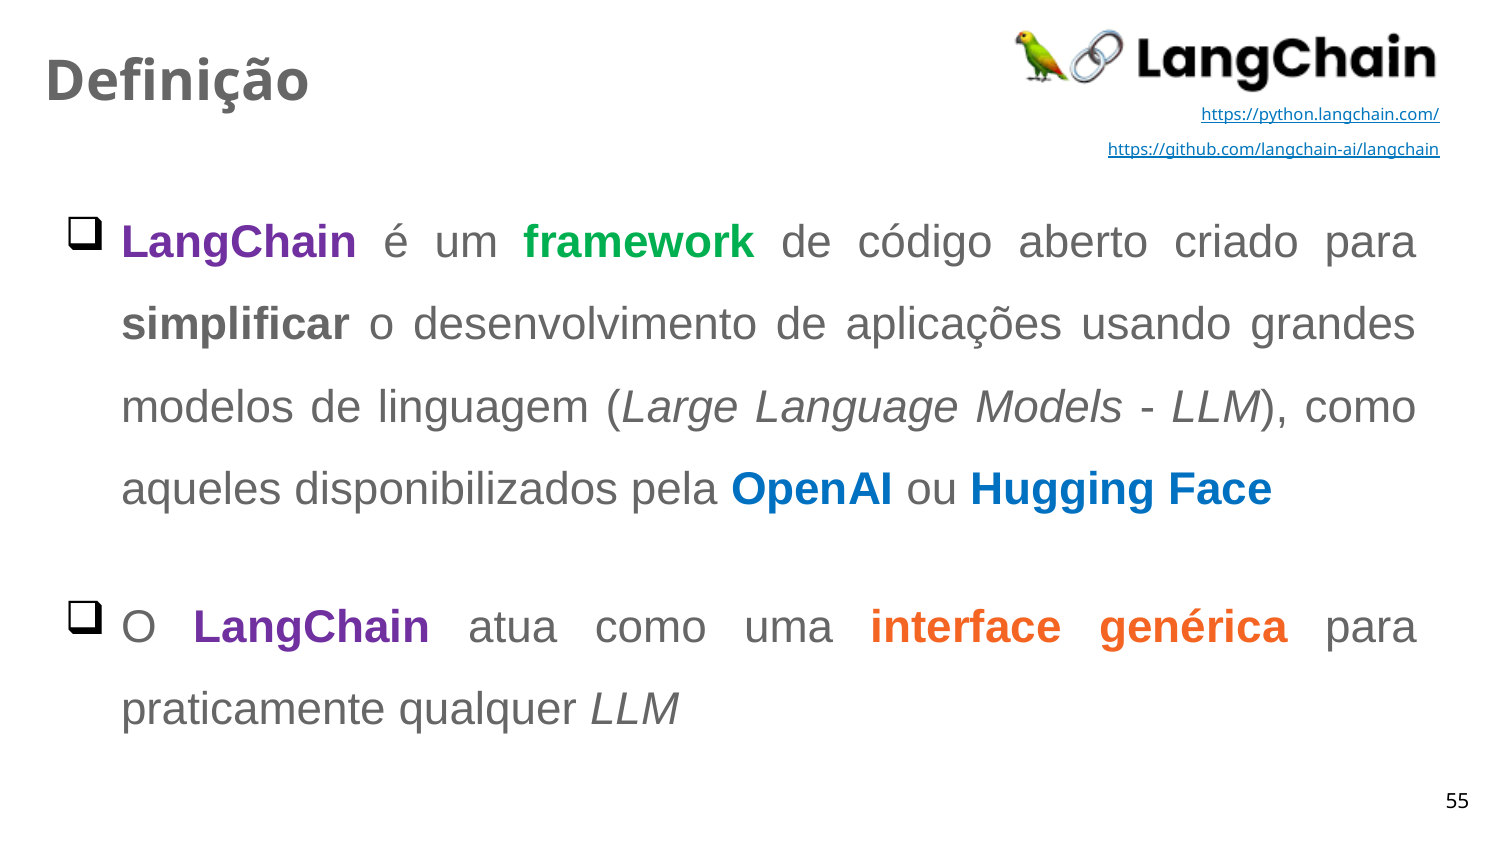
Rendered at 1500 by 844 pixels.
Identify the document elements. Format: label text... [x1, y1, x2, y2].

text_box https://python.langchain.com/ https://github.com/langchain-ai/langchain [907, 85, 1455, 189]
slide_number 55 [1394, 769, 1484, 834]
picture [1007, 22, 1447, 98]
text_box LangChain é um framework de código aberto criado para simplificar o desenvolvimento de aplicações usando grandes modelos de linguagem (Large Language Models - LLM), como aqueles disponibilizados pela OpenAI ou Hugging Face O LangChain atua como uma interface genérica para praticamente qualquer LLM [49, 169, 1432, 786]
title Definição [29, 29, 1002, 135]
